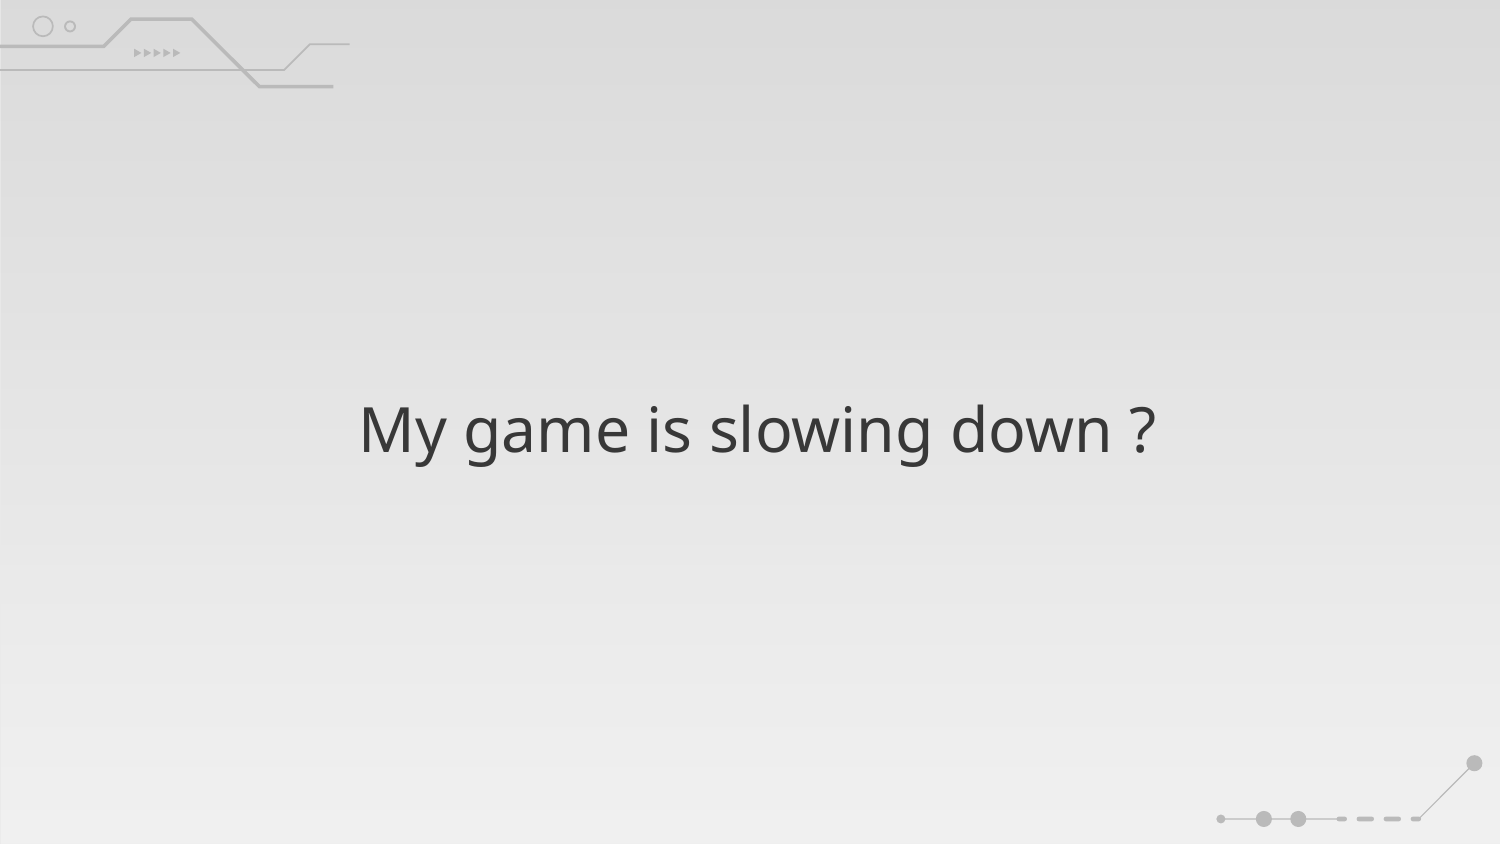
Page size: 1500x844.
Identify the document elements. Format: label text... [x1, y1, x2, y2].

title My game is slowing down ? [126, 374, 1390, 469]
